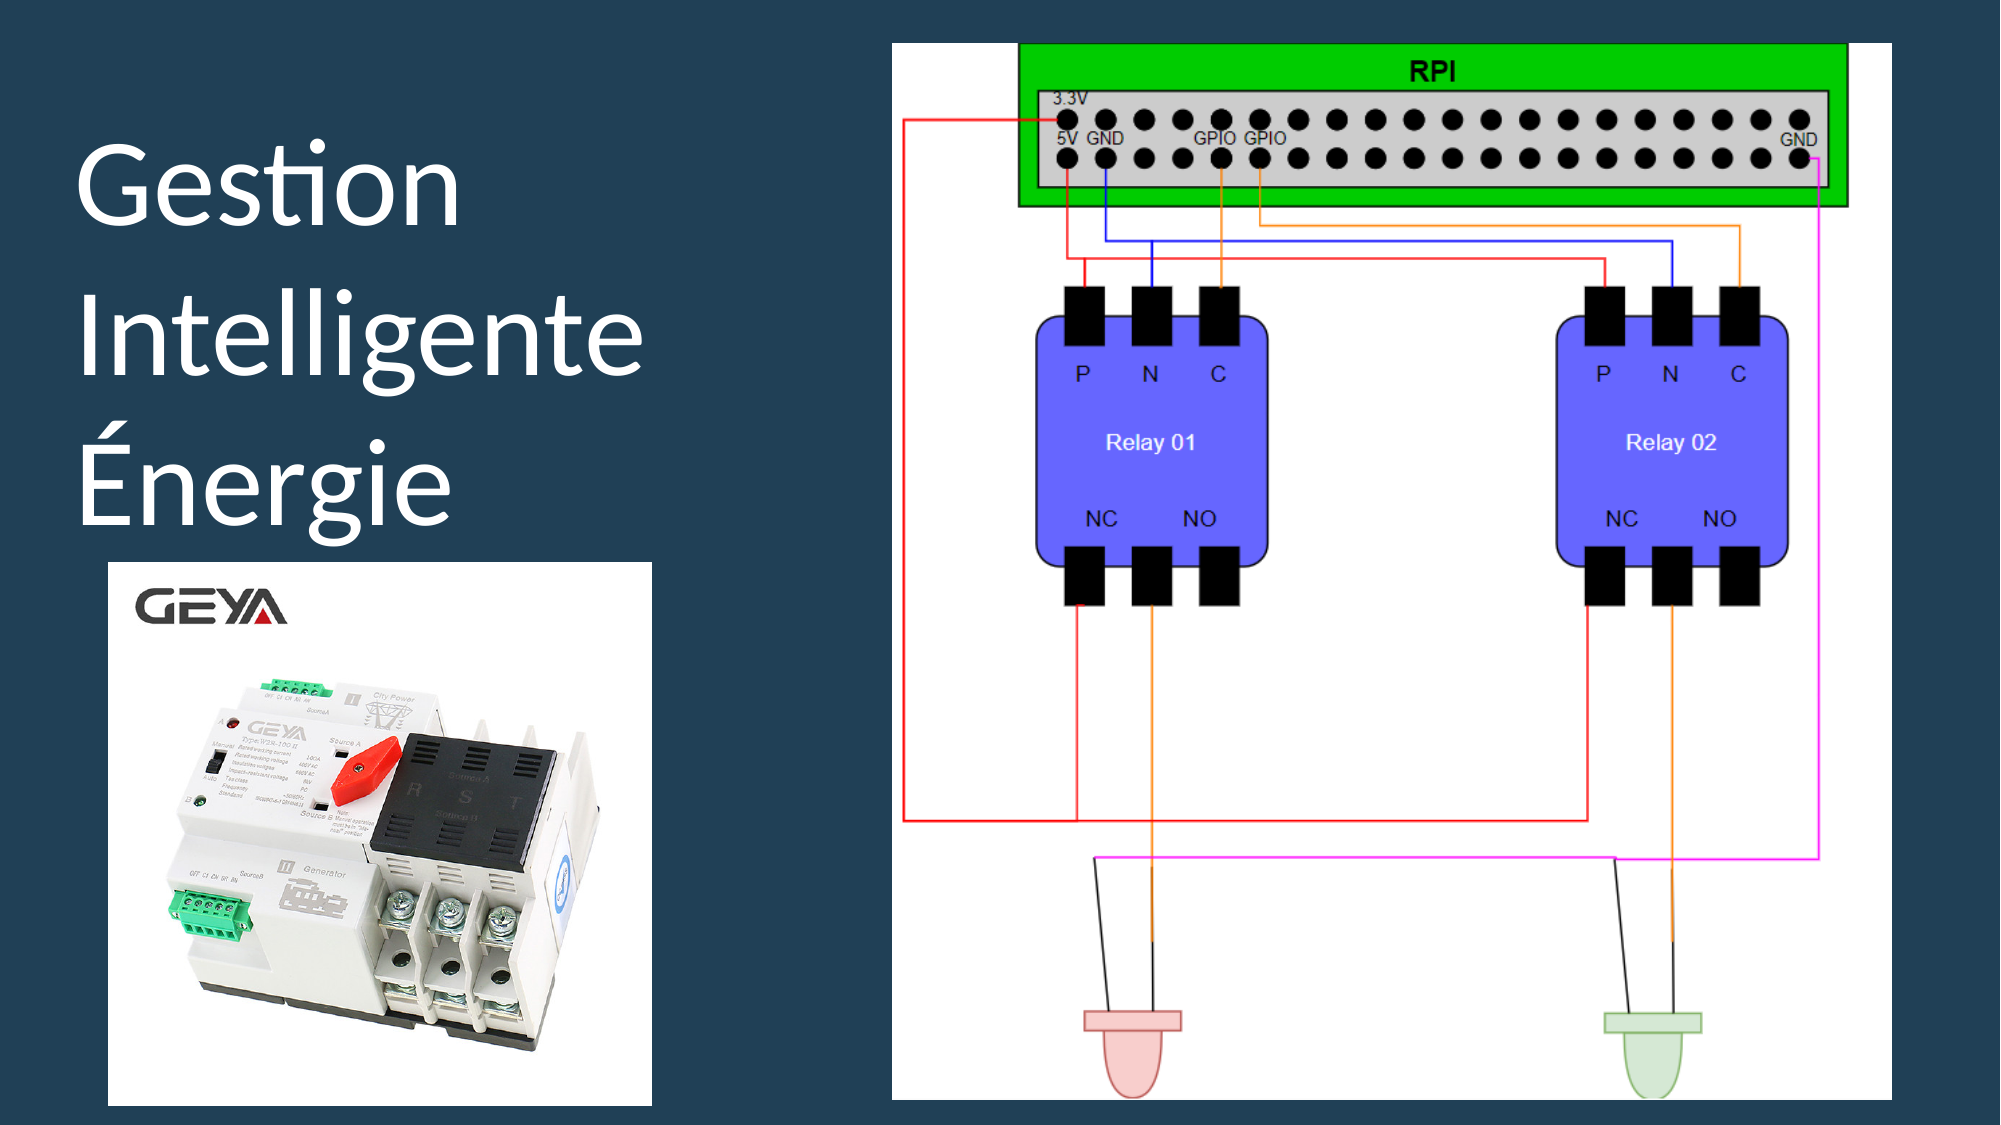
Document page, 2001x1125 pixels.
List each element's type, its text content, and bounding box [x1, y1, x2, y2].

picture [892, 43, 1892, 1100]
text_box Gestion Intelligente Énergie [60, 92, 700, 558]
picture [108, 562, 652, 1106]
